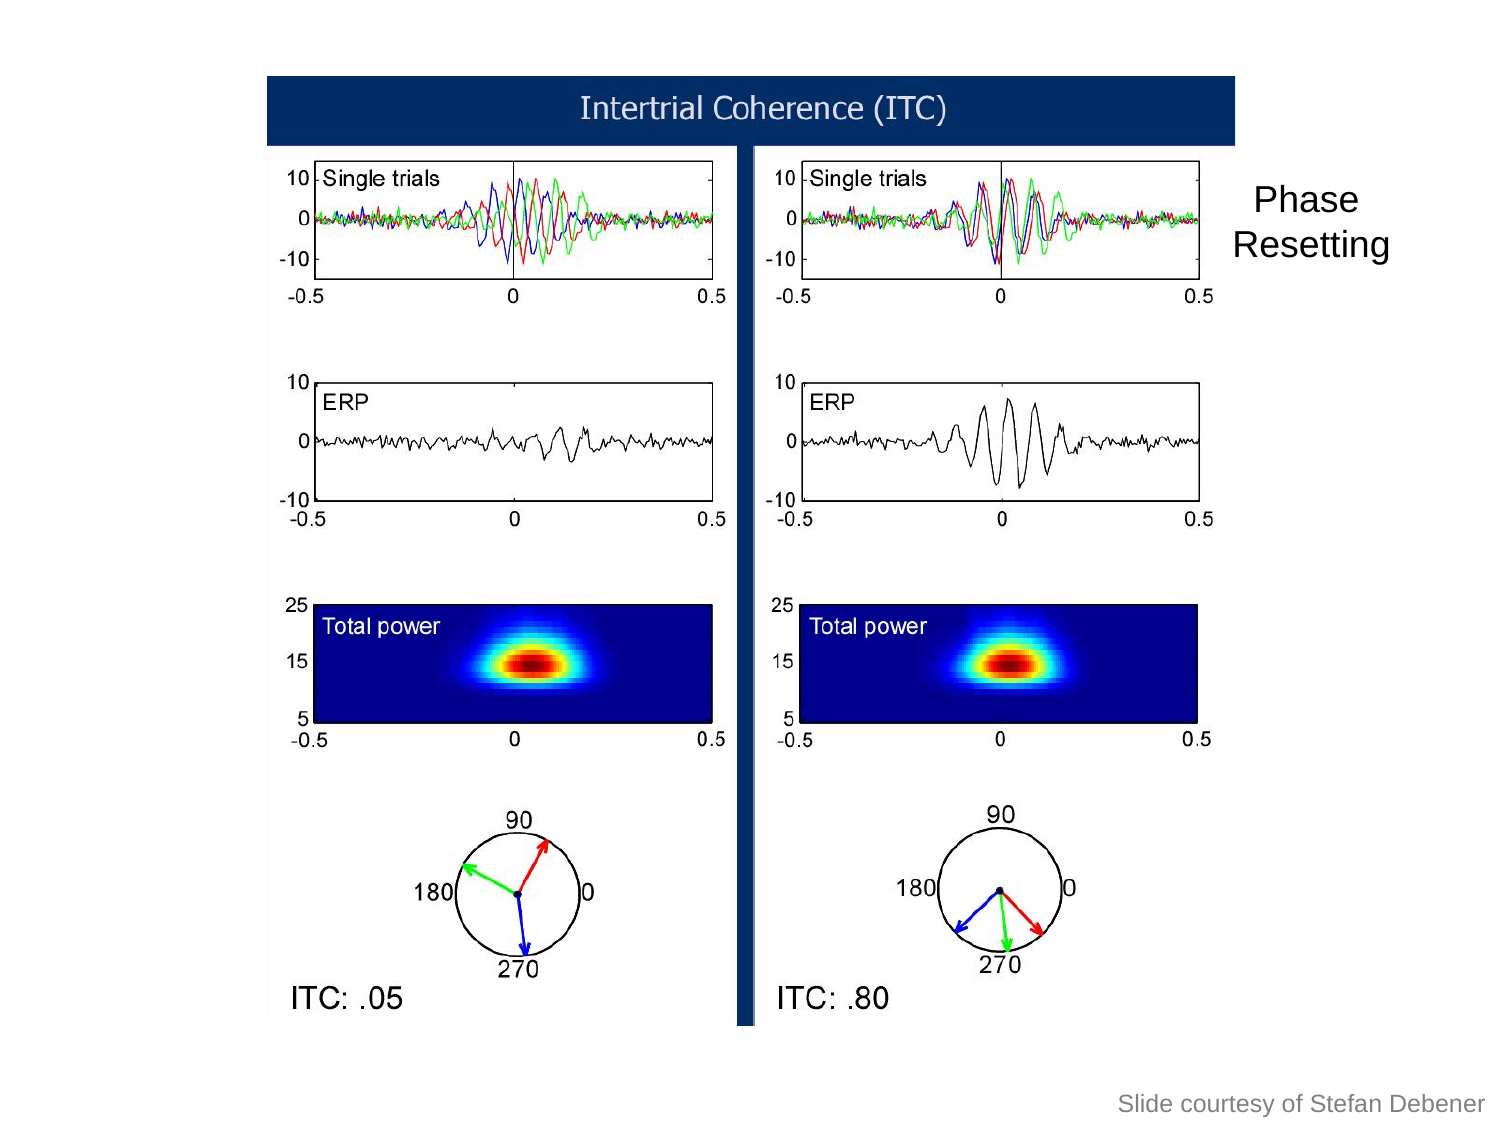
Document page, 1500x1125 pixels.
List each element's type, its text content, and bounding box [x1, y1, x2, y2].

text_box Phase Resetting [1240, 167, 1406, 273]
text_box [1240, 128, 1500, 260]
picture [266, 76, 1236, 1026]
text_box Slide courtesy of Stefan Debener [1102, 1079, 1500, 1125]
